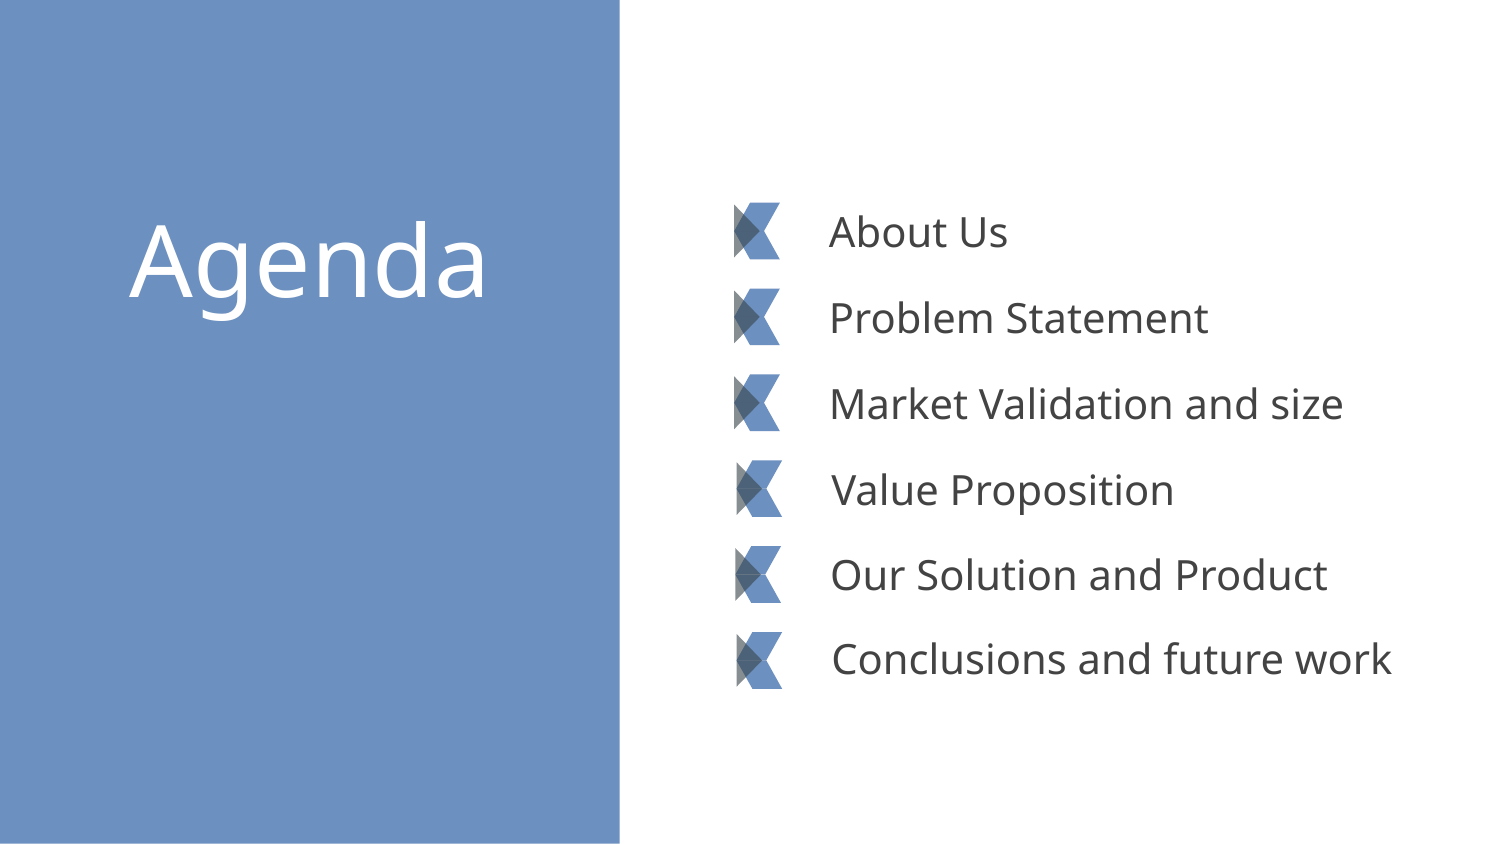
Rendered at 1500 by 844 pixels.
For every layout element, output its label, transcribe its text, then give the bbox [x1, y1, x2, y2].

text_box Conclusions and future work [816, 620, 1429, 696]
text_box About Us [813, 193, 1392, 269]
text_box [736, 460, 783, 518]
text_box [735, 545, 782, 604]
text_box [733, 374, 781, 432]
text_box Our Solution and Product [815, 535, 1393, 612]
text_box Market Validation and size [813, 364, 1392, 441]
text_box Value Proposition [816, 450, 1394, 527]
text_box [736, 631, 783, 690]
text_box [733, 202, 781, 260]
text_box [733, 288, 781, 346]
title Agenda [15, 182, 605, 338]
text_box Problem Statement [813, 278, 1392, 355]
